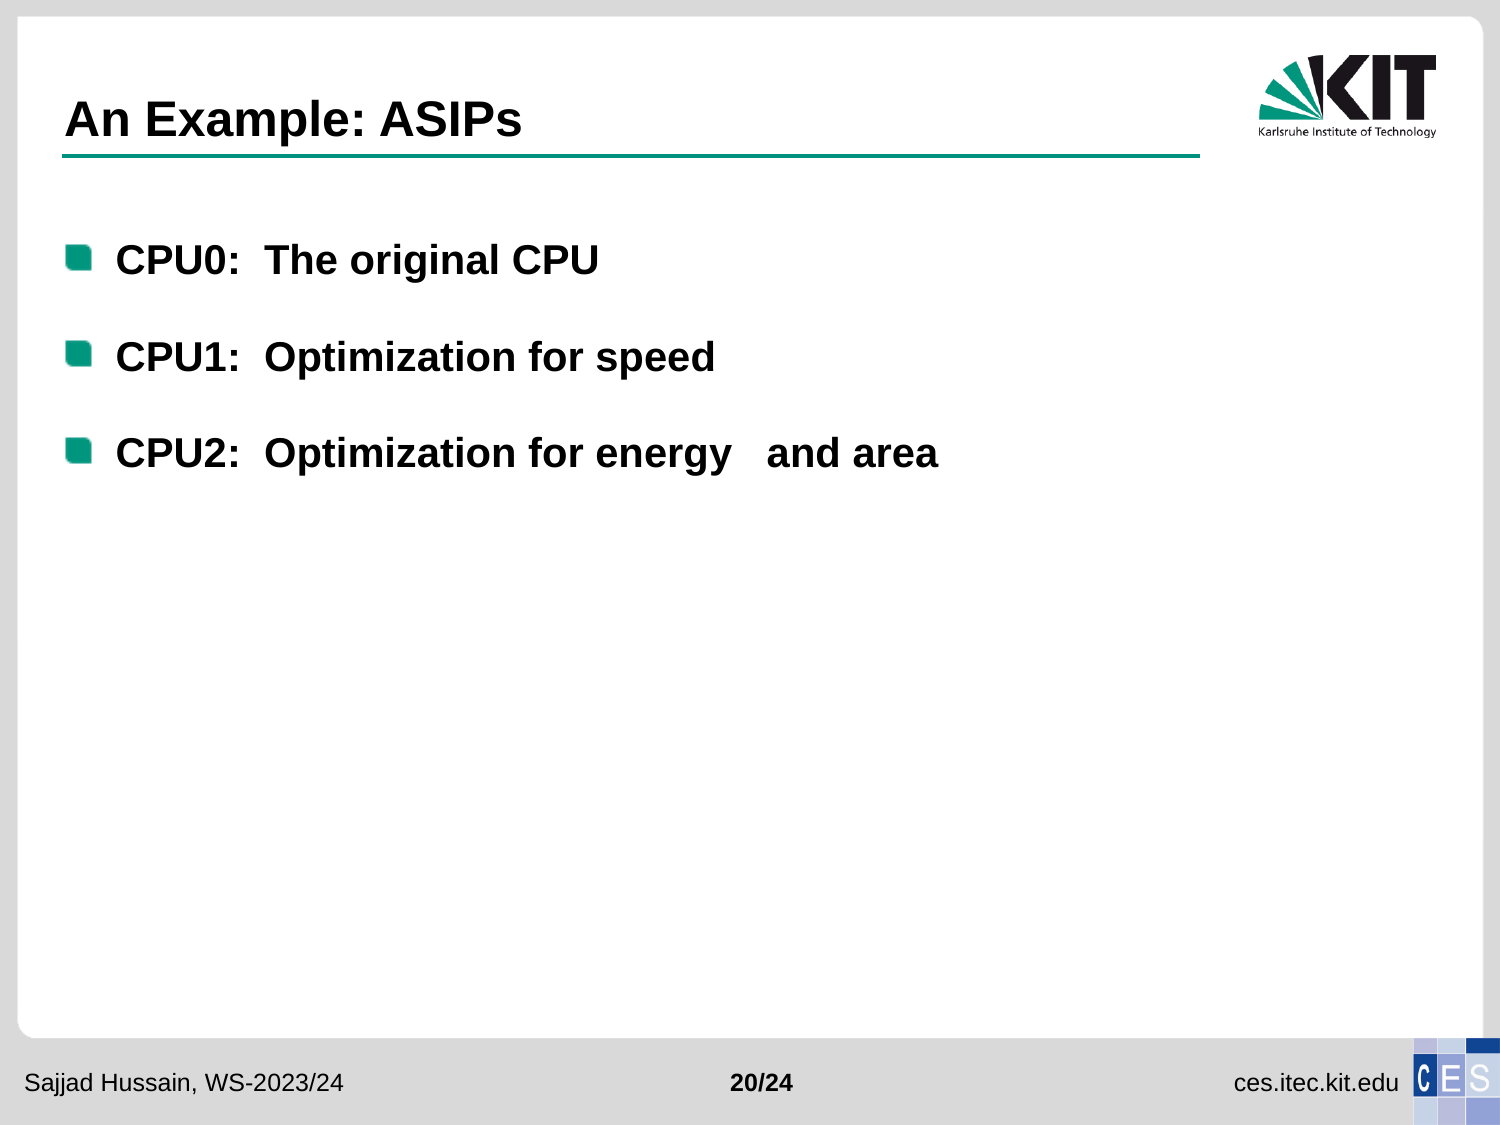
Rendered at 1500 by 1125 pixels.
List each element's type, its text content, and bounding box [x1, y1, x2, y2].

title An Example: ASIPs [63, 54, 1199, 148]
picture [0, 0, 1500, 1125]
list CPU0: The original CPU CPU1: Optimization for speed CPU2: Optimization for energy and area [63, 184, 1386, 994]
